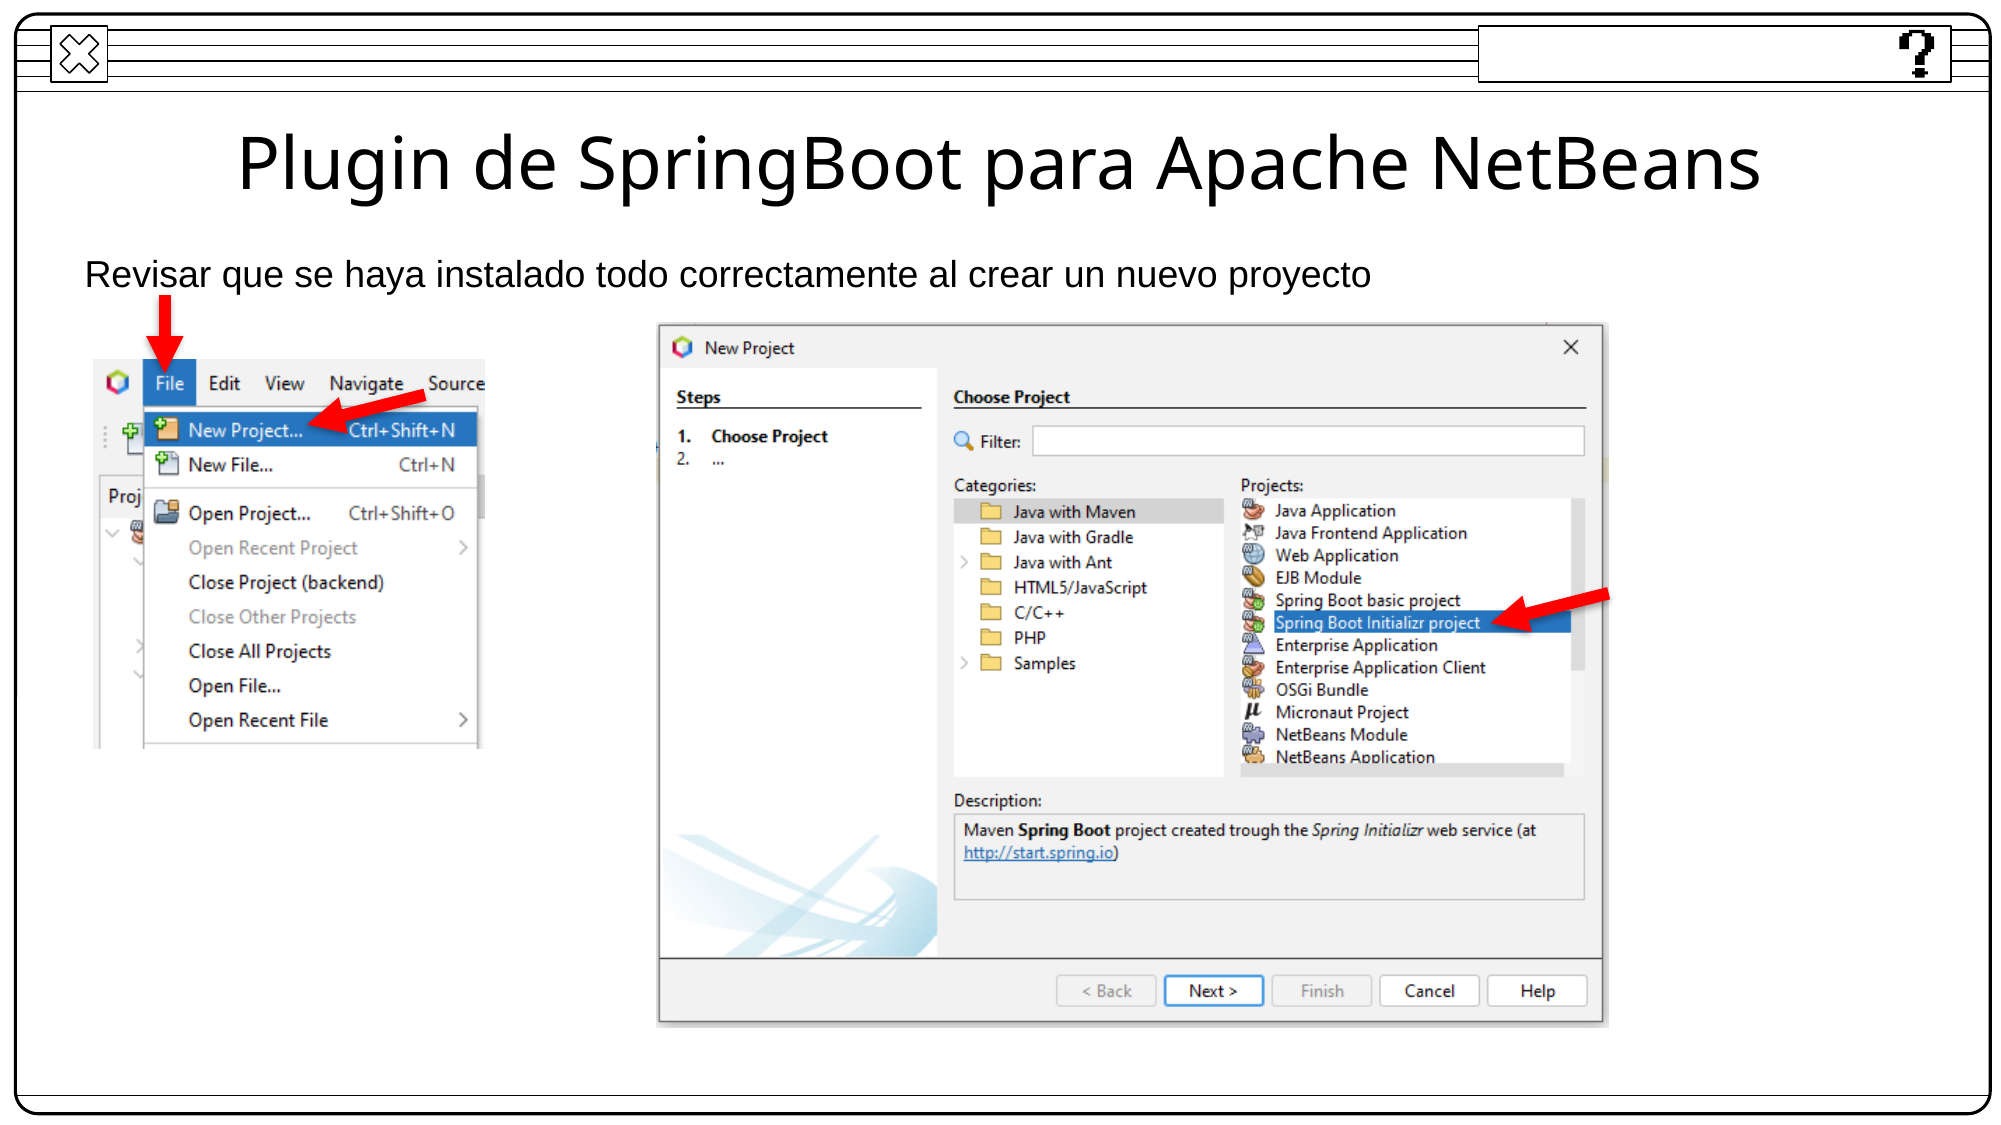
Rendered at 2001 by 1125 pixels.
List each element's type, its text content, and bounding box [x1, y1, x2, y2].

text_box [1490, 592, 1609, 624]
title Plugin de SpringBoot para Apache NetBeans [157, 97, 1843, 223]
text_box Revisar que se haya instalado todo correctamente al crear un nuevo proyecto [69, 242, 1397, 347]
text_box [306, 394, 426, 425]
picture [93, 359, 485, 749]
picture [655, 322, 1609, 1028]
